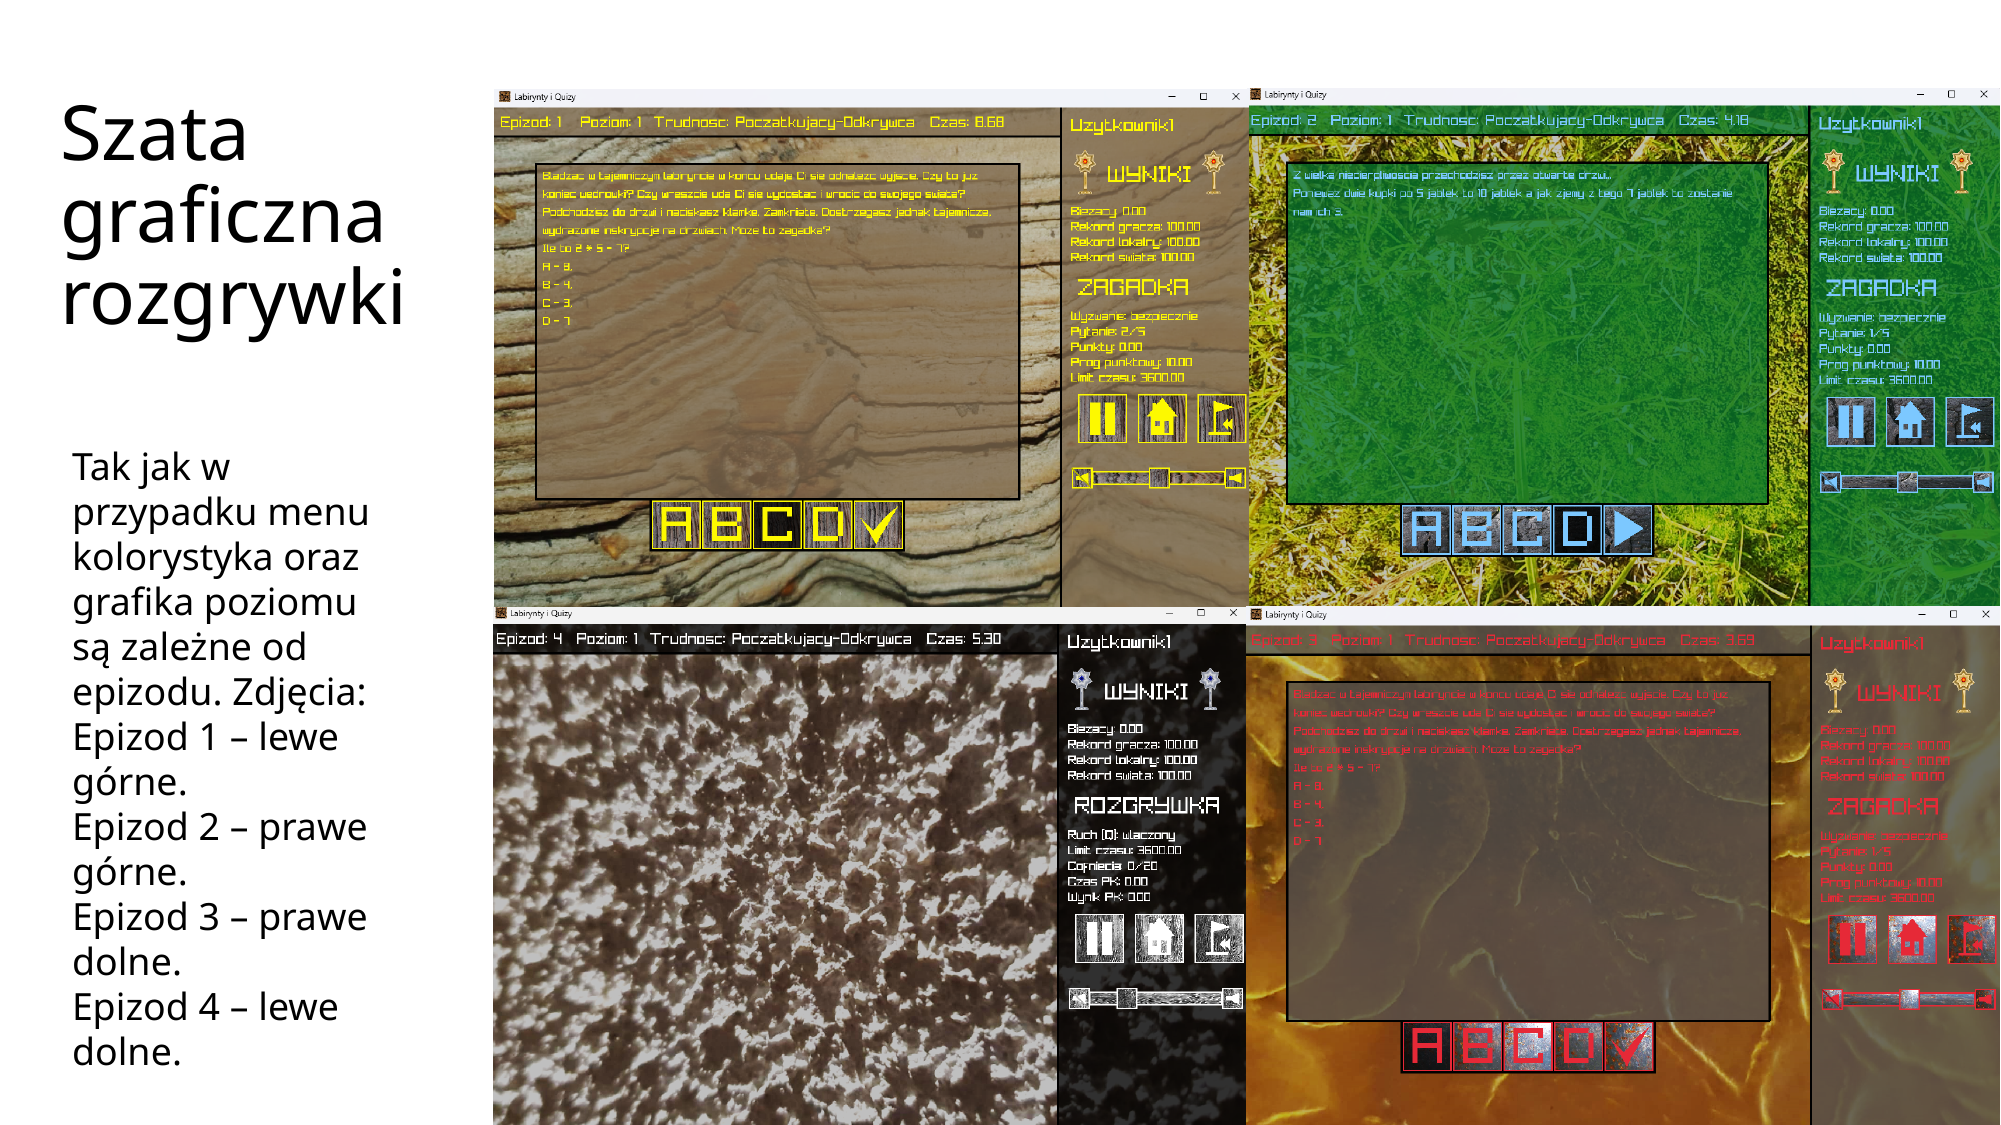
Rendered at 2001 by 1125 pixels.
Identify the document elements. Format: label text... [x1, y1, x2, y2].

text_box Tak jak w przypadku menu kolorystyka oraz grafika poziomu są zależne od epizodu. Zdjęcia: Epizod 1 – lewe górne. Epizod 2 – prawe górne. Epizod 3 – prawe dolne. Epizod 4 – lewe dolne. [57, 435, 429, 1081]
title Szata graficzna rozgrywki [44, 37, 429, 400]
picture [493, 88, 2000, 1125]
